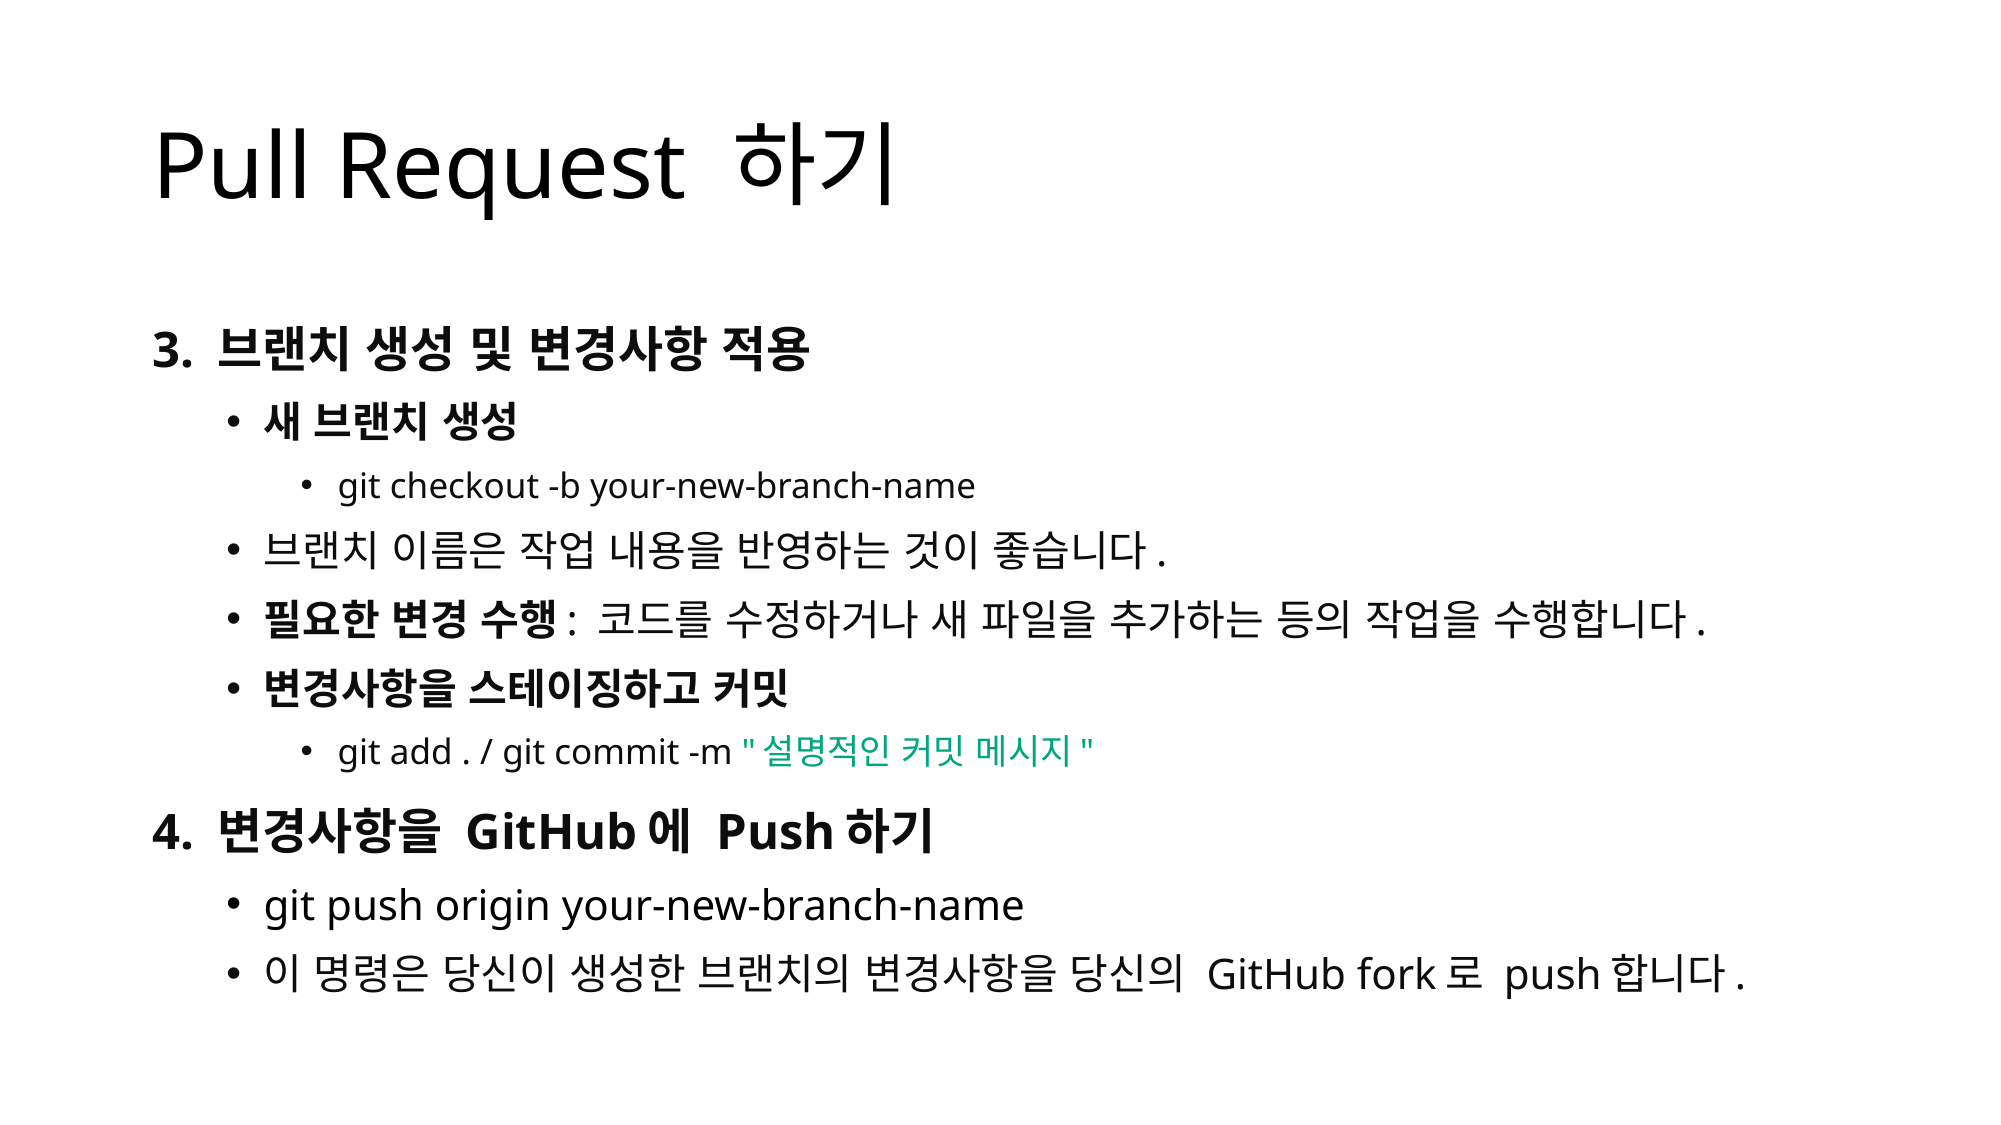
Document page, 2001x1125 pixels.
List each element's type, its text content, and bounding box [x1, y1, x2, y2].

title Pull Request 하기 [137, 59, 1863, 278]
list 3. 브랜치 생성 및 변경사항 적용 새 브랜치 생성 git checkout -b your-new-branch-name 브랜치 이름은 작업 내용을 반영하는 것이 좋습니다. 필요한 변경 수행: 코드를 수정하거나 새 파일을 추가하는 등의 작업을 수행합니다. 변경사항을 스테이징하고 커밋 git add . / git commit -m "설명적인 커밋 메시지" 4. 변경사항을 GitHub에 Push하기 git push origin your-new-branch-name 이 명령은 당신이 생성한 브랜치의 변경사항을 당신의 GitHub fork로 push합니다. [137, 299, 1863, 1014]
